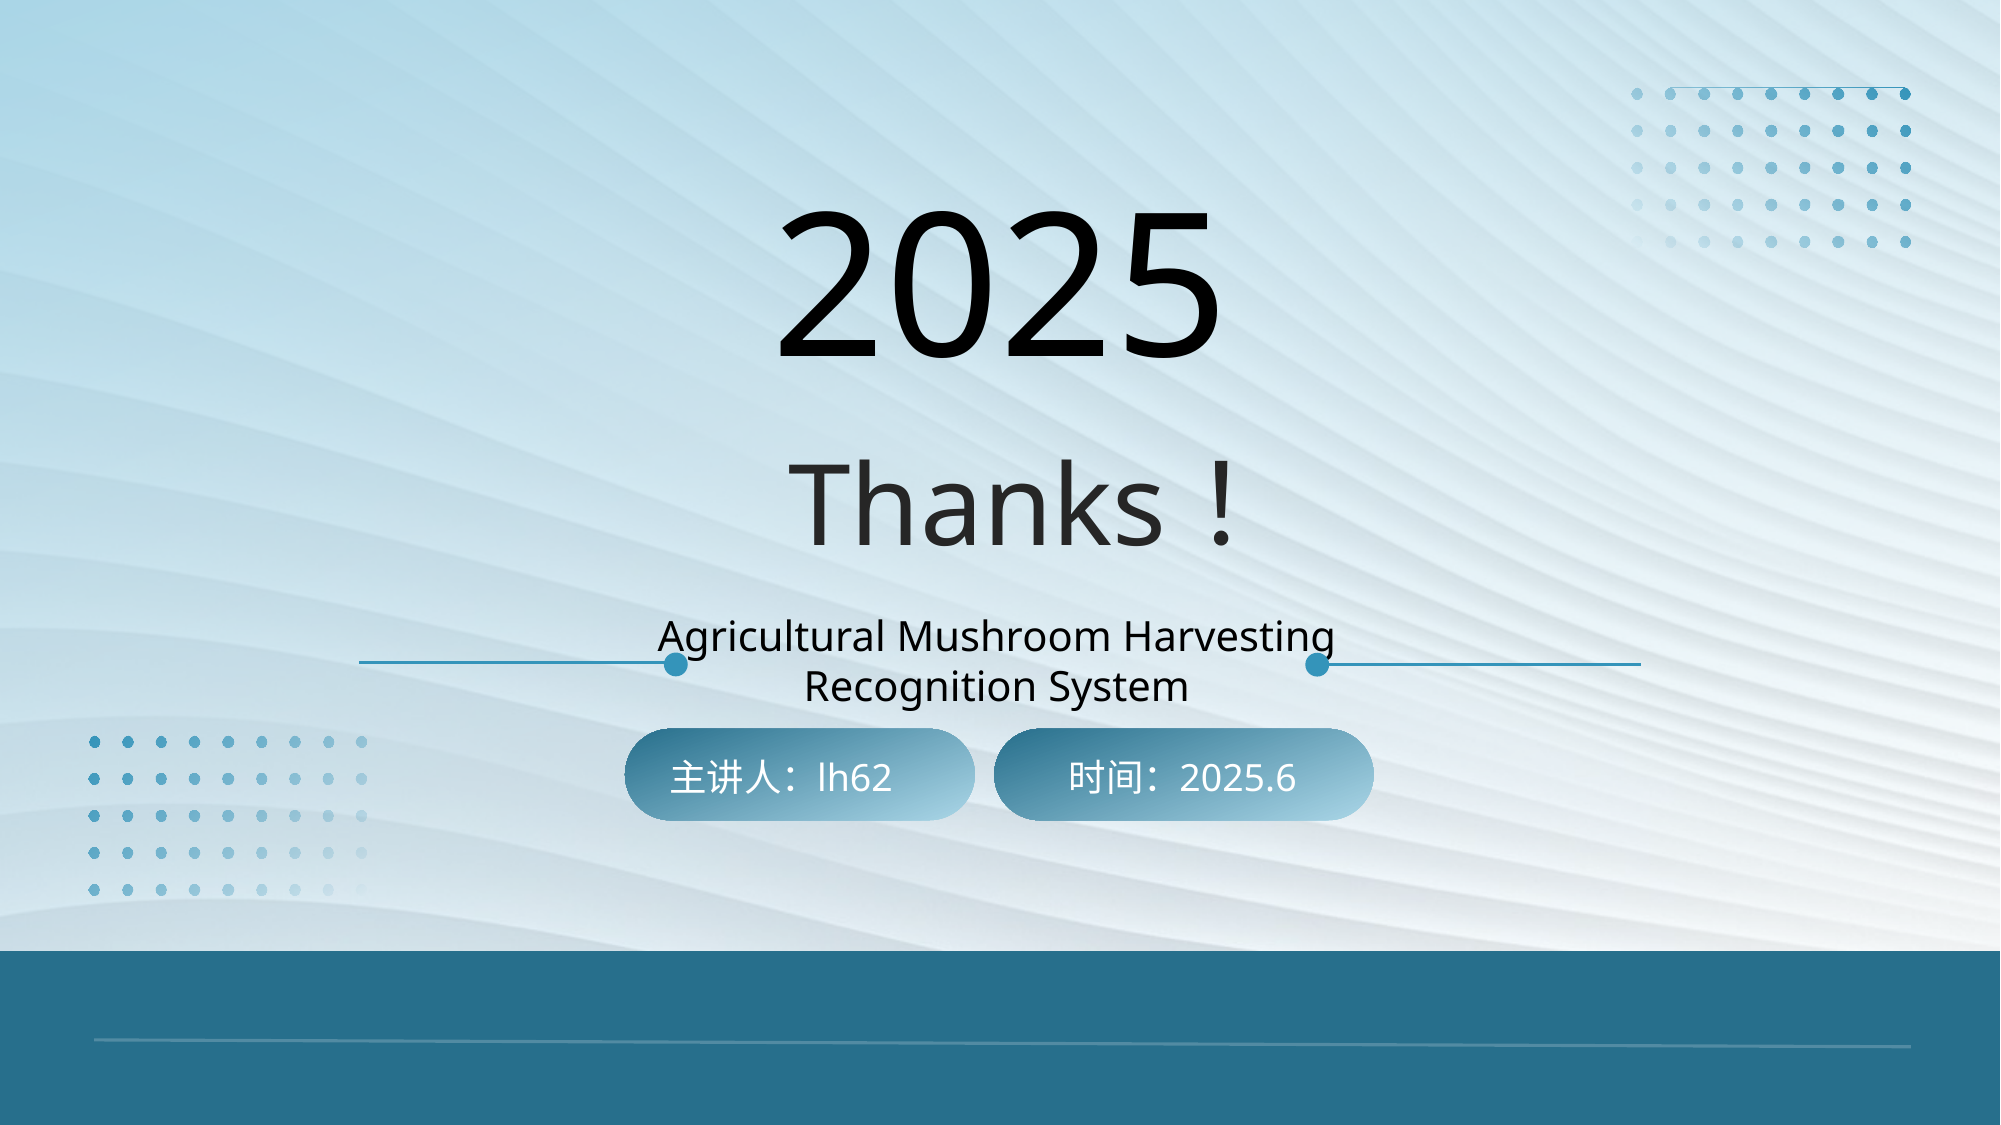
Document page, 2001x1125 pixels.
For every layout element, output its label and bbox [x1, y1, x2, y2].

picture [0, 0, 2000, 1125]
text_box [95, 1039, 1910, 1047]
